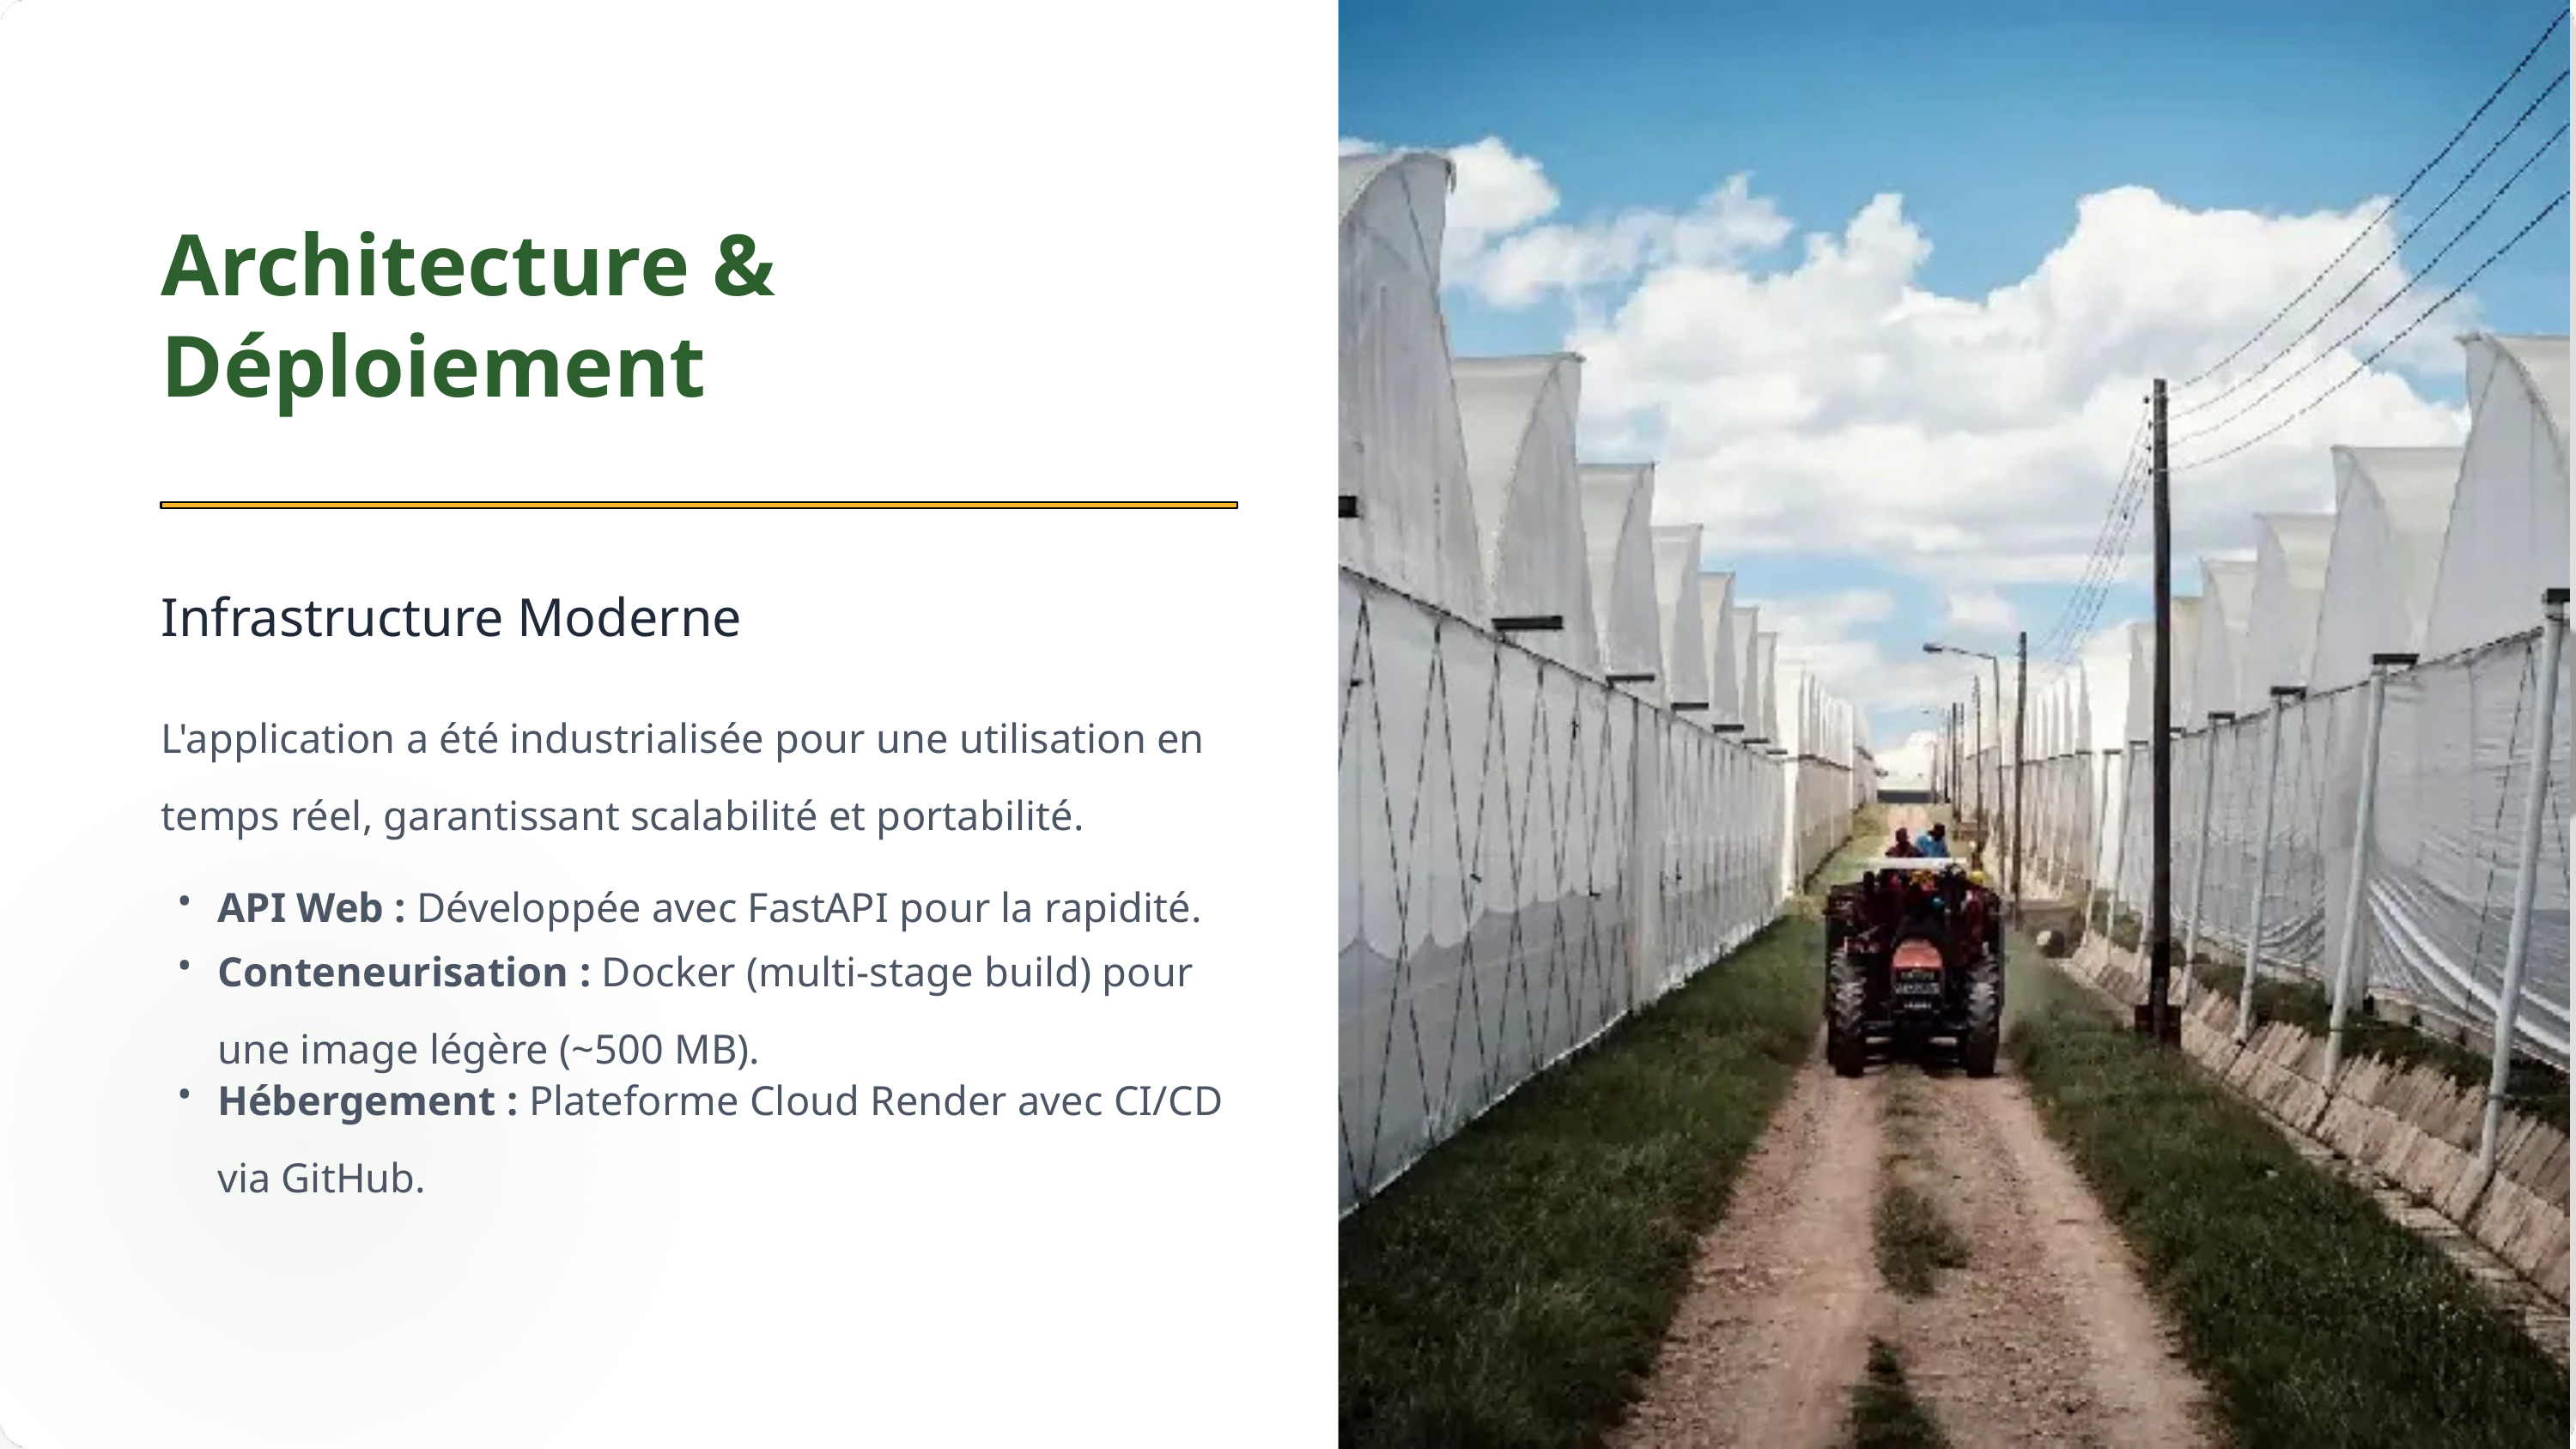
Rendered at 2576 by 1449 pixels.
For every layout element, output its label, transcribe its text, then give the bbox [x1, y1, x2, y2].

text_box L'application a été industrialisée pour une utilisation en temps réel, garantissant scalabilité et portabilité. [161, 684, 1238, 840]
text_box • [177, 875, 202, 924]
text_box API Web : Développée avec FastAPI pour la rapidité. [217, 853, 1238, 918]
text_box [2570, 0, 2576, 1449]
text_box Infrastructure Moderne [161, 584, 1291, 647]
text_box [0, 0, 1338, 1449]
text_box Conteneurisation : Docker (multi-stage build) pour une image légère (~500 MB). [217, 918, 1238, 1046]
text_box • [177, 1068, 202, 1117]
text_box Hébergement : Plateforme Cloud Render avec CI/CD via GitHub. [217, 1046, 1238, 1202]
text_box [161, 501, 1238, 508]
text_box [1338, 0, 2570, 1449]
text_box • [177, 939, 202, 988]
text_box Architecture & Déploiement [161, 211, 1291, 415]
